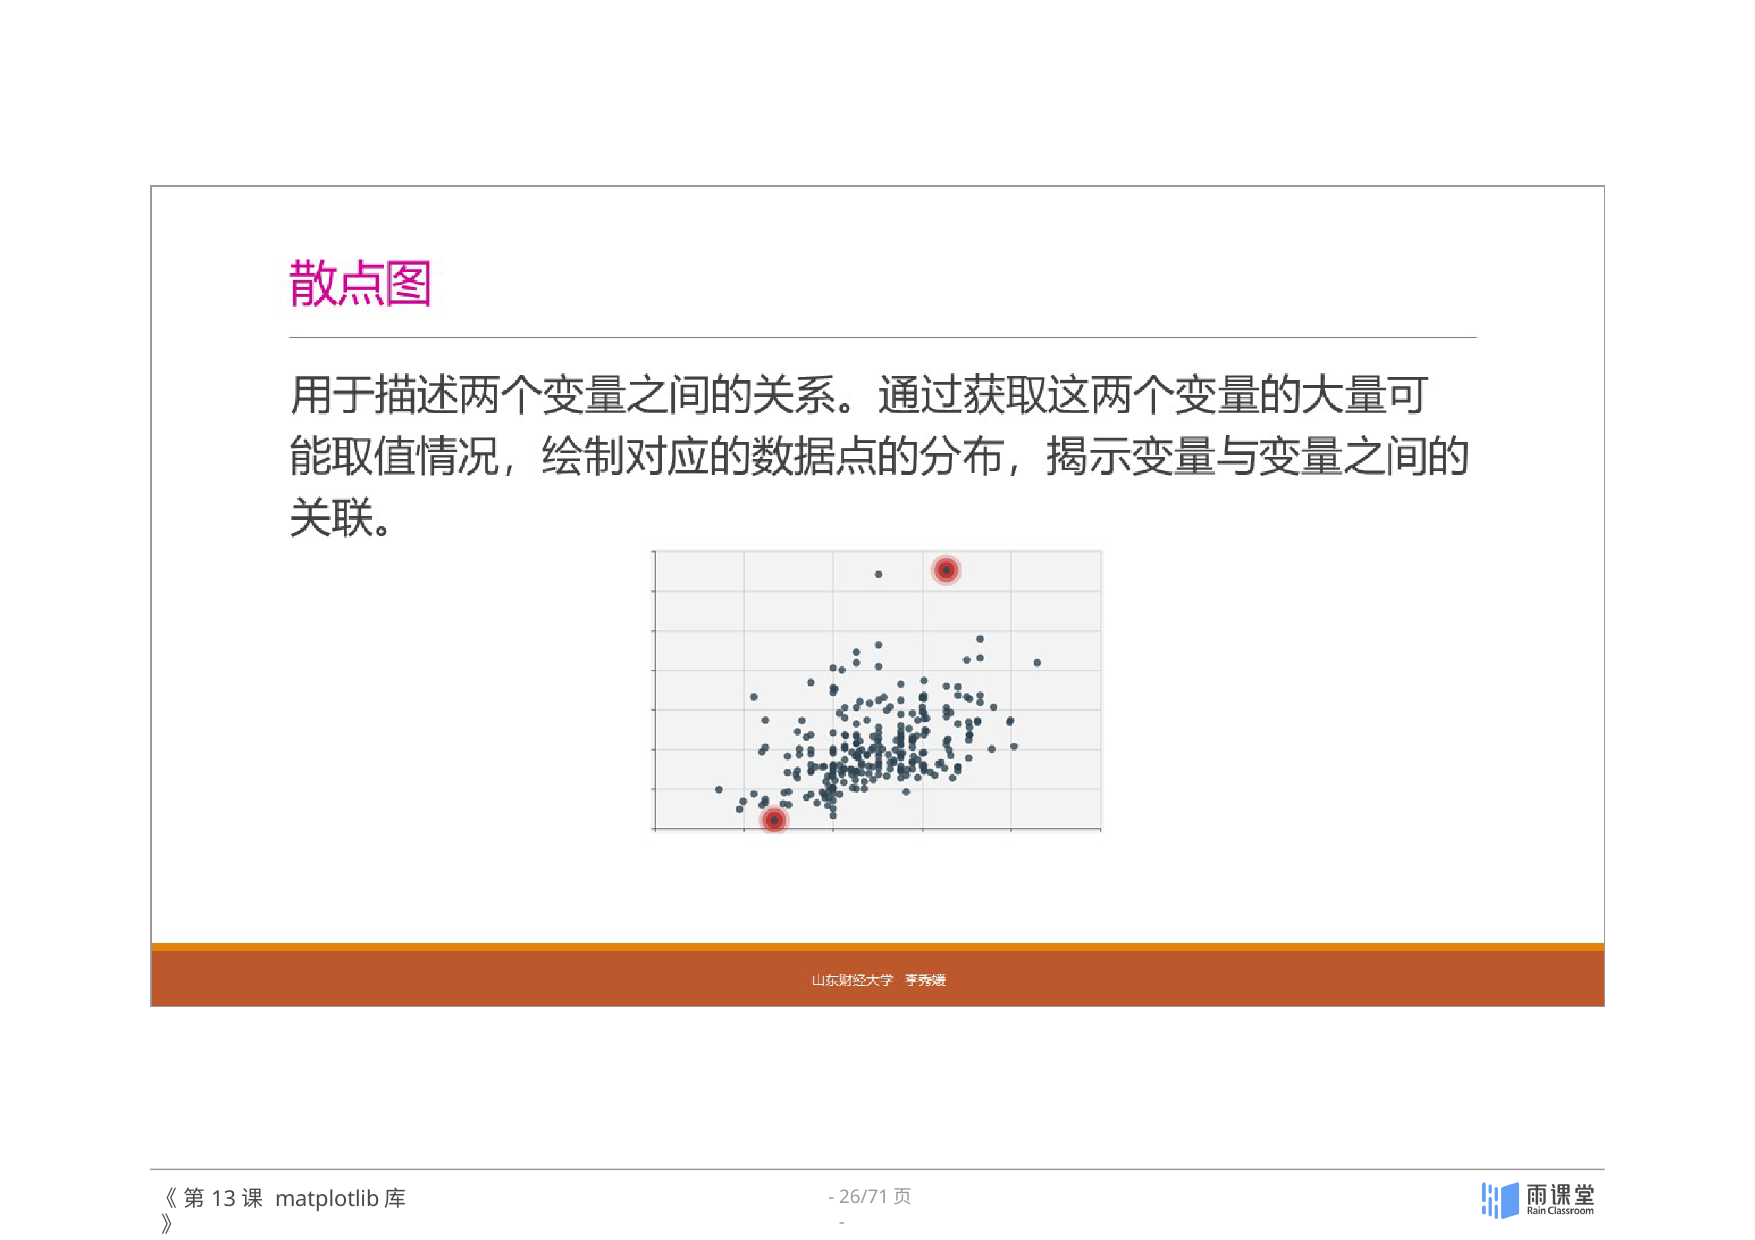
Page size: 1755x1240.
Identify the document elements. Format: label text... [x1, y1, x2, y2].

footer 《 第13课 matplotlib库 》 [153, 1181, 421, 1240]
picture [149, 185, 1605, 1007]
picture [1482, 1182, 1594, 1219]
slide_number - 10/71页 - [826, 1181, 929, 1240]
